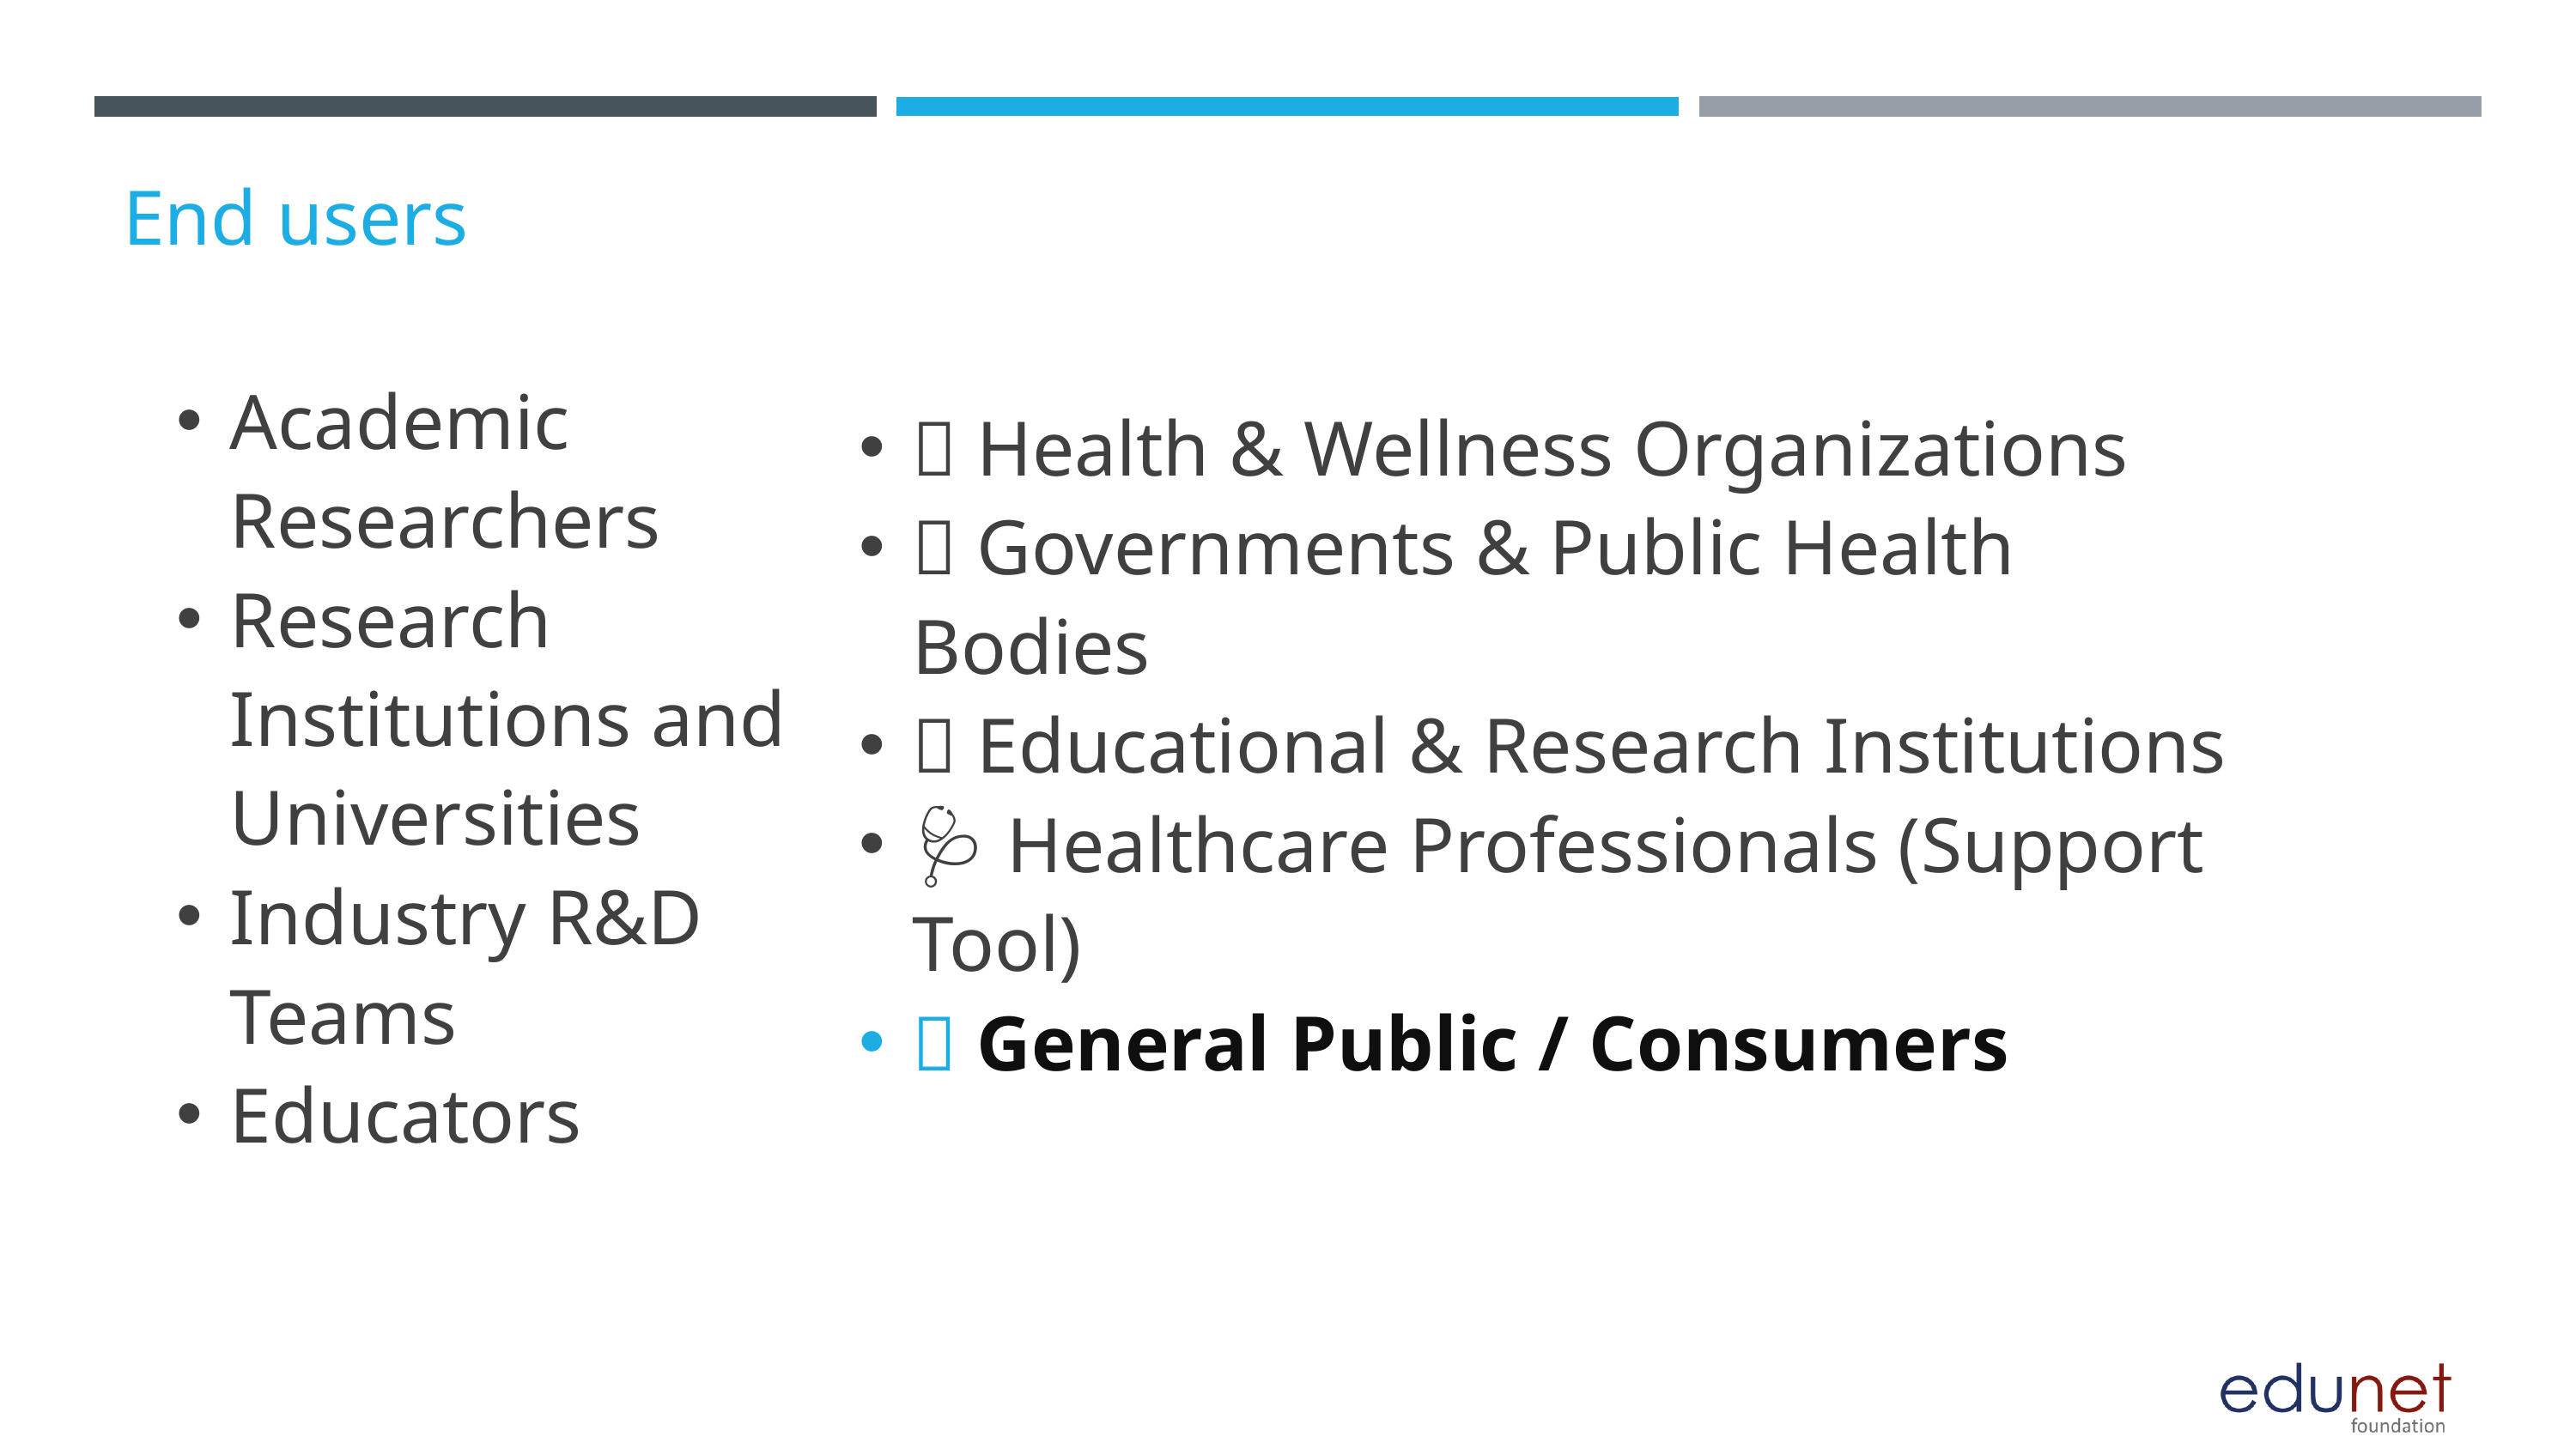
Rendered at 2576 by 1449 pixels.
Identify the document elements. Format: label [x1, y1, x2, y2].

text_box [805, 252, 2266, 1240]
text_box [1698, 95, 2482, 118]
text_box [94, 96, 878, 118]
text_box [2215, 1359, 2454, 1438]
text_box [896, 96, 1680, 117]
text_box [122, 148, 2454, 261]
text_box [122, 275, 806, 1263]
